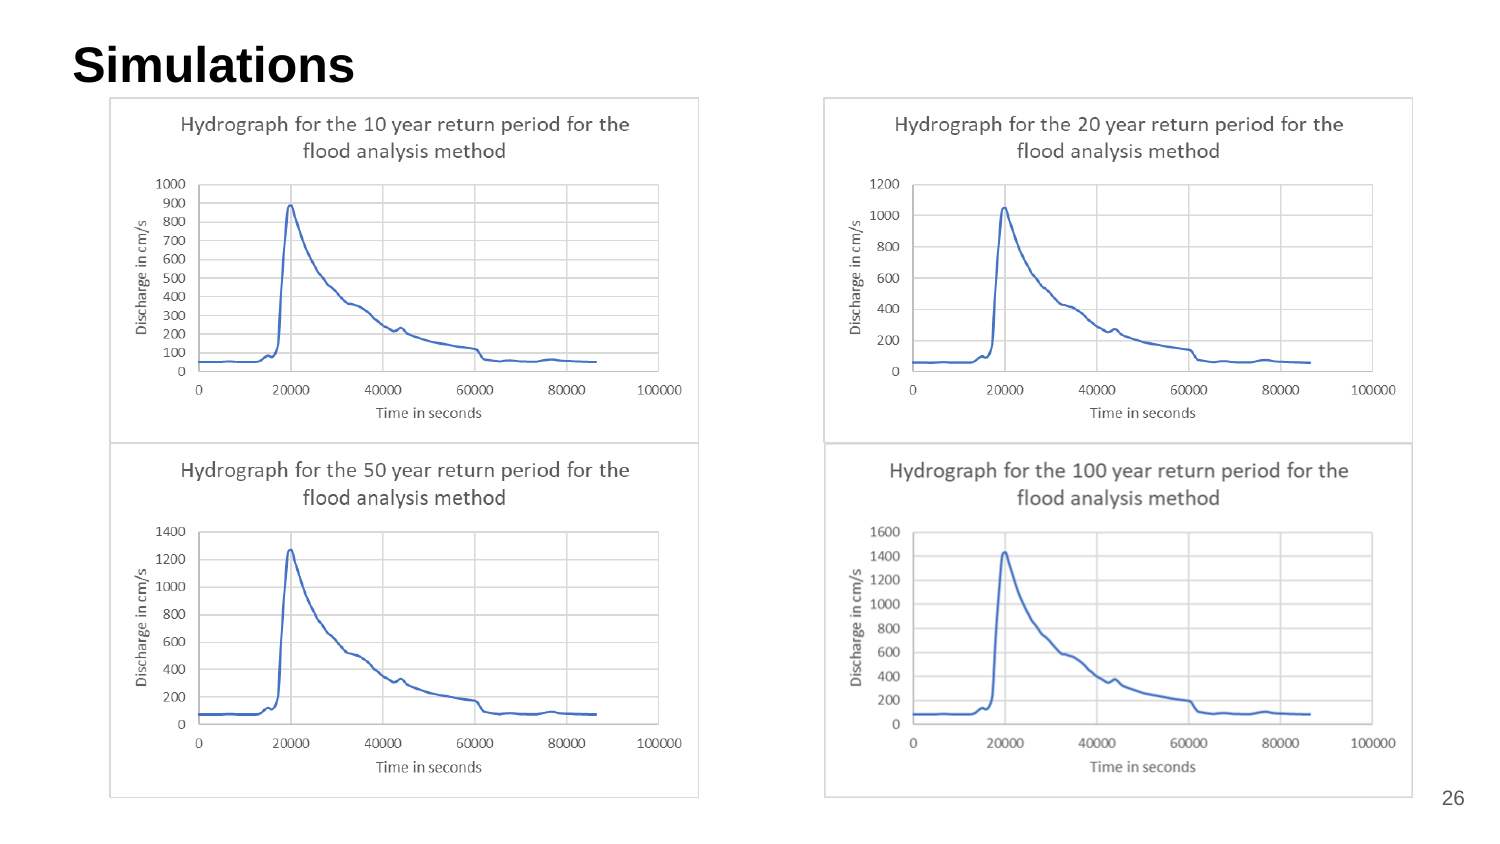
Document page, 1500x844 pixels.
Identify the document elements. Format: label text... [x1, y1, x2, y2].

picture [823, 97, 1413, 798]
picture [109, 97, 699, 798]
slide_number 26 [1389, 764, 1480, 830]
text_box Simulations [57, 17, 512, 115]
